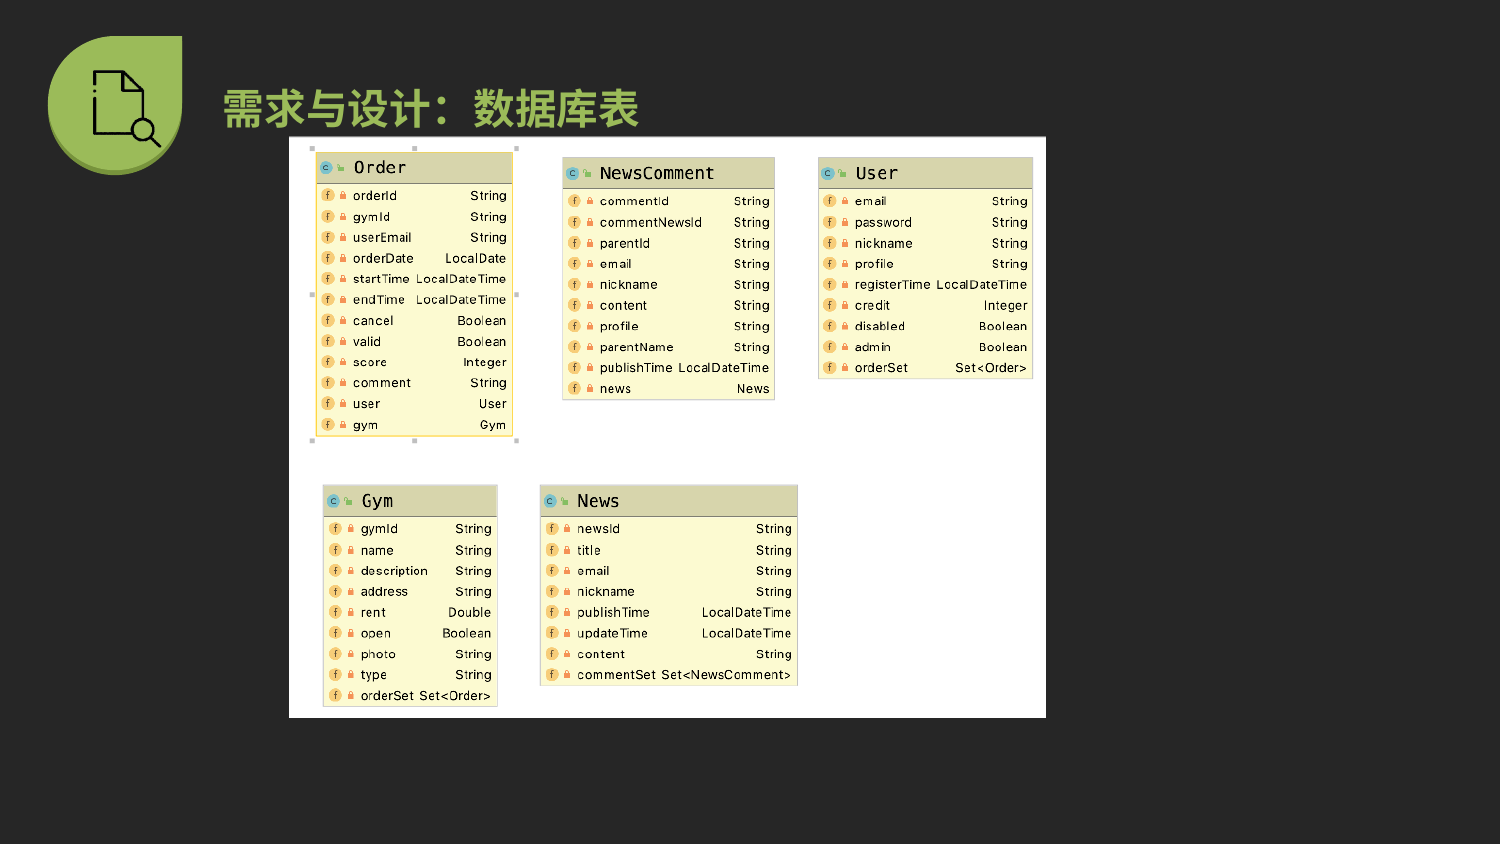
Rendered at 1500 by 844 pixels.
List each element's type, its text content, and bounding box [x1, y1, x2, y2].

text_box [47, 35, 183, 176]
text_box 需求与设计：数据库表分类、搜索与推荐 [222, 82, 975, 133]
picture [289, 136, 1046, 718]
picture [76, 52, 168, 164]
